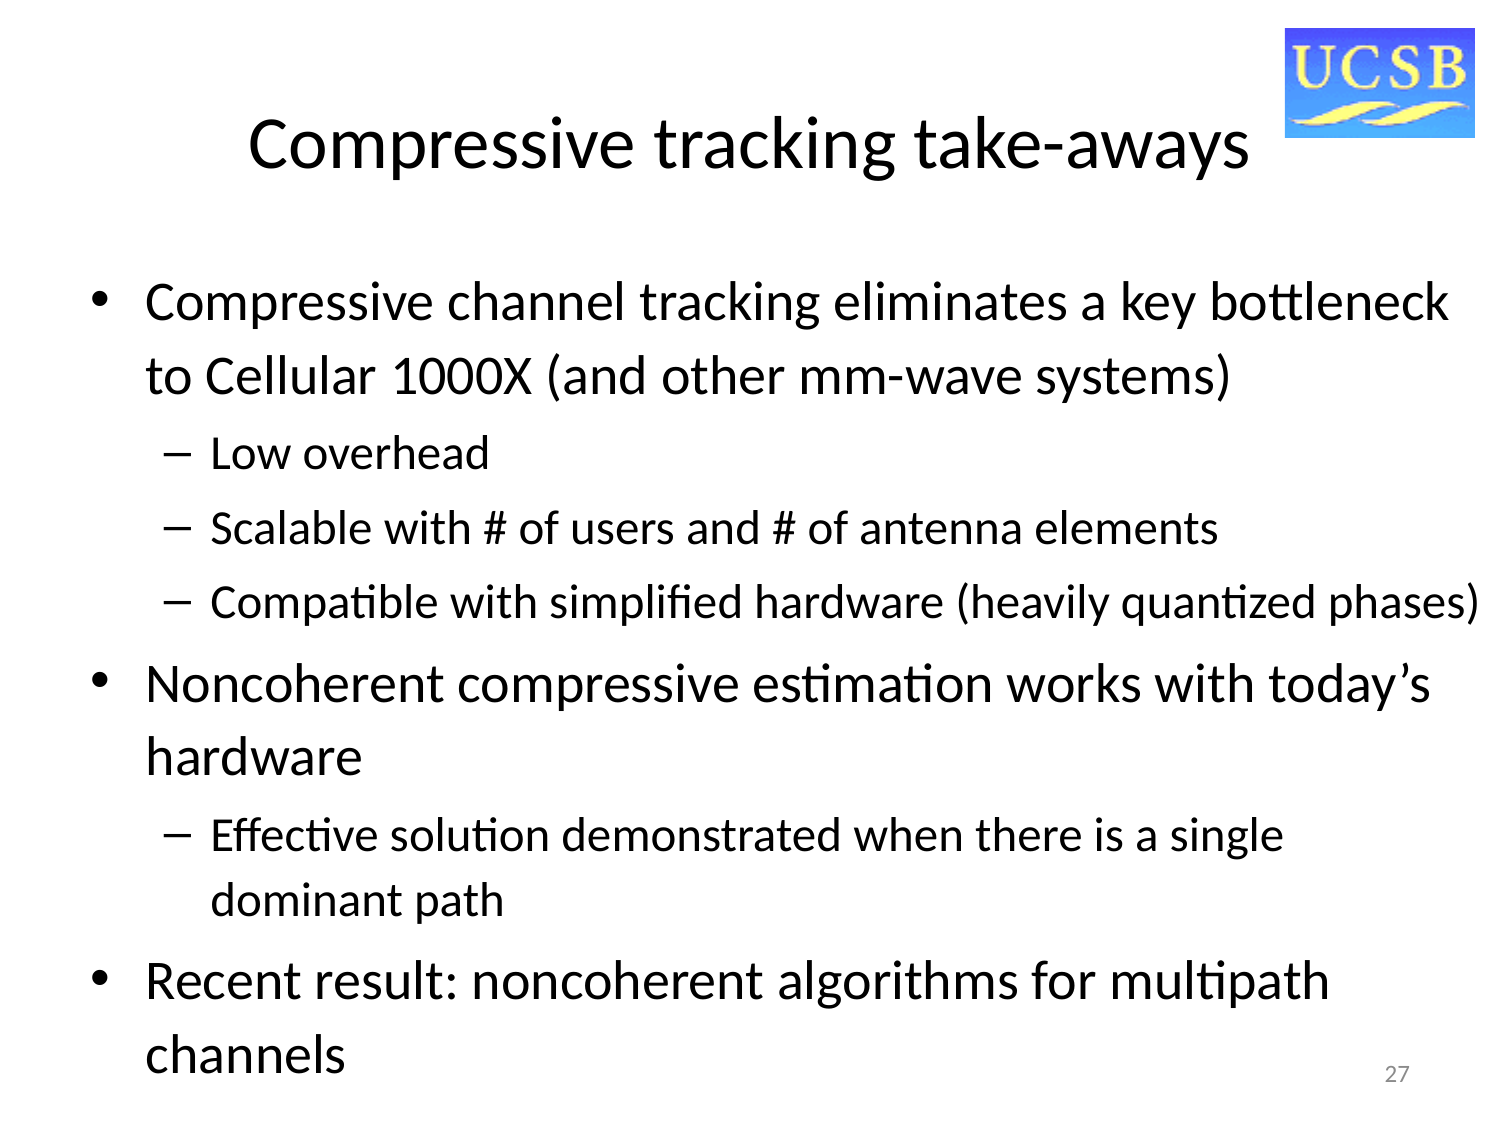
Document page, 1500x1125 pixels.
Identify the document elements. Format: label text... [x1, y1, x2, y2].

title Compressive tracking take-aways [75, 45, 1425, 233]
text_box High dimension (N) [1284, 28, 1475, 138]
slide_number 27 [1074, 1042, 1425, 1103]
list Compressive channel tracking eliminates a key bottleneck to Cellular 1000X (and other mm-wave systems) Low overhead Scalable with # of users and # of antenna elements Compatible with simplified hardware (heavily quantized phases) Noncoherent compressive estimation works with today’s hardware Effective solution demonstrated when there is a single dominant path Recent result: noncoherent algorithms for multipath channels [75, 249, 1500, 1113]
